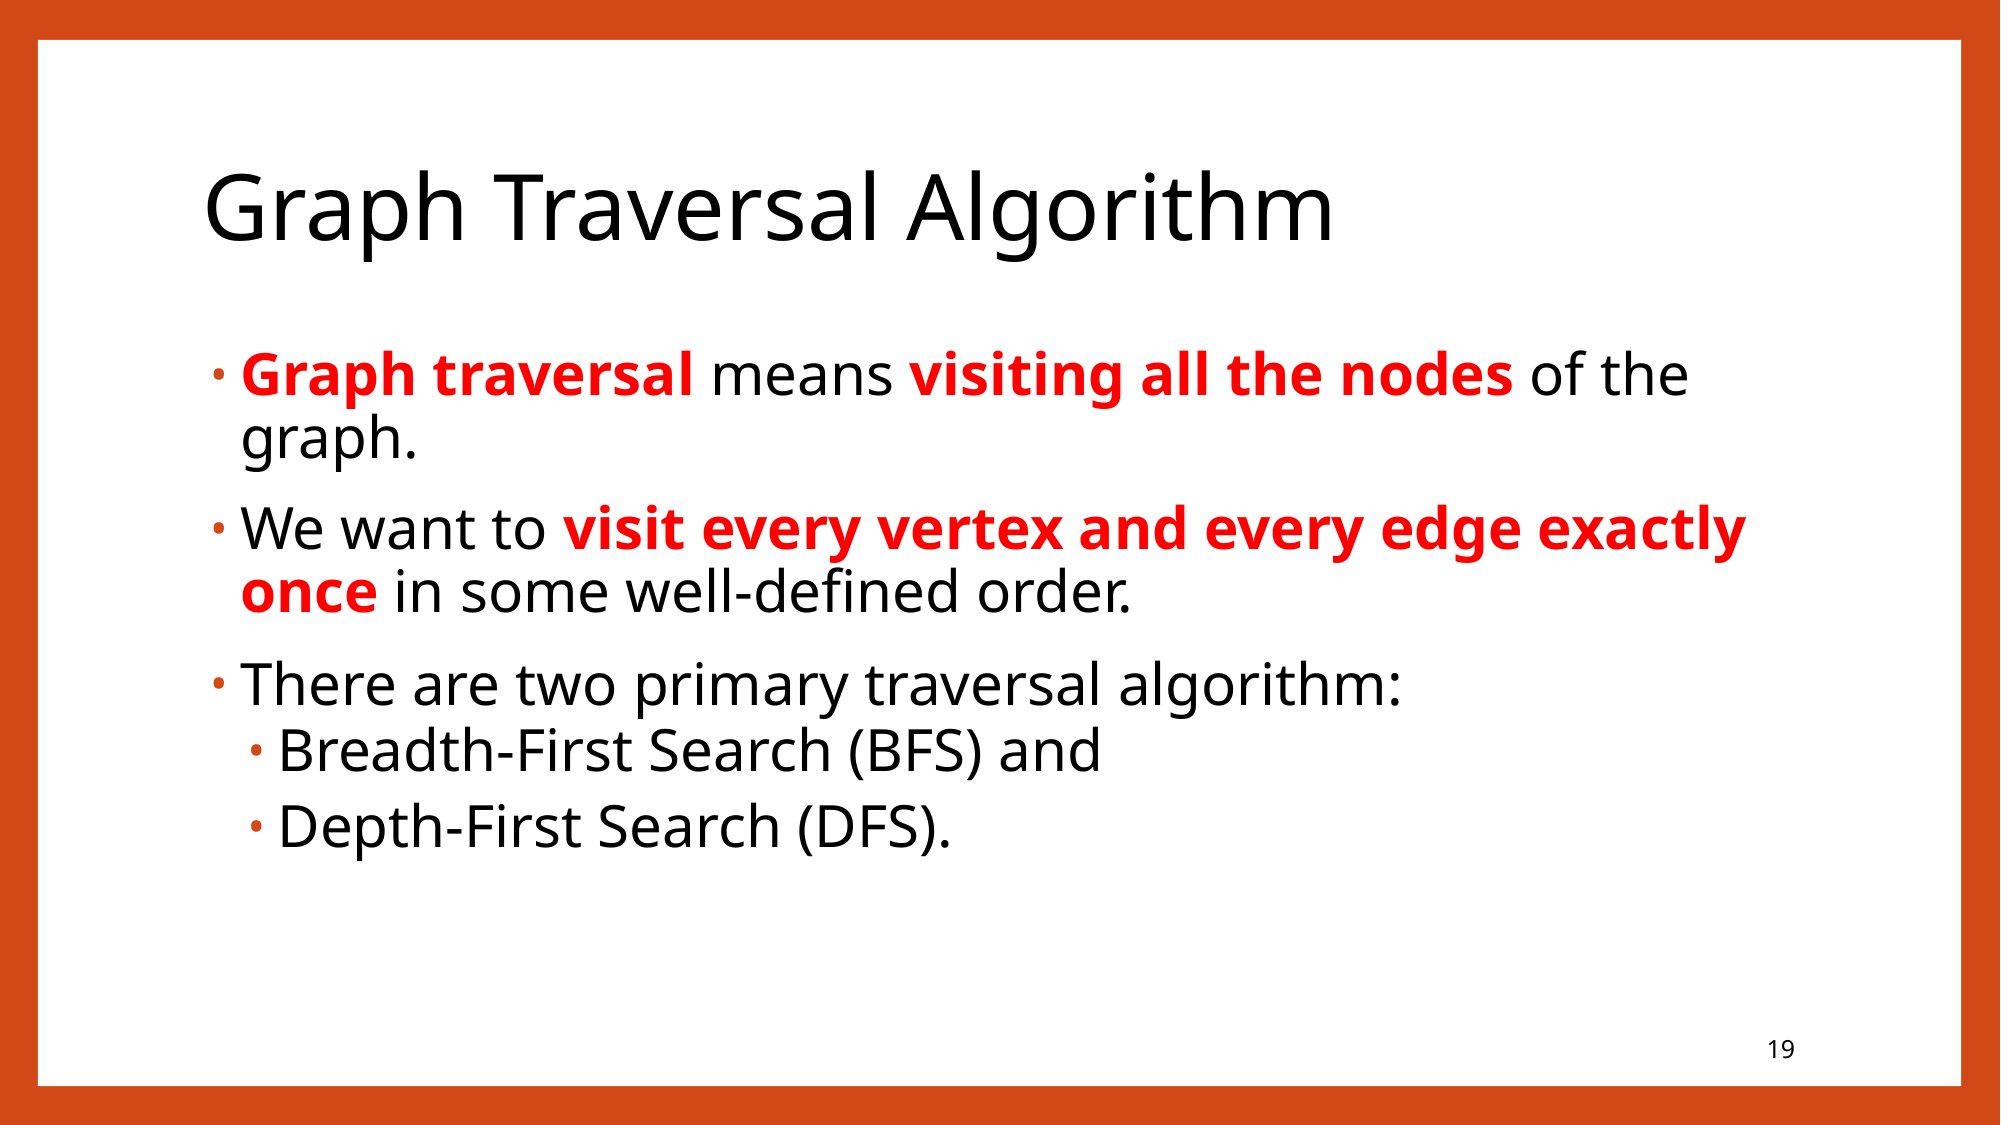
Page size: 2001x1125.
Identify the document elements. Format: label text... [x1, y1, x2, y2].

title Graph Traversal Algorithm [187, 99, 1808, 323]
slide_number 19 [1530, 1020, 1811, 1081]
list Graph traversal means visiting all the nodes of the graph. We want to visit every vertex and every edge exactly once in some well-defined order. There are two primary traversal algorithm: Breadth-First Search (BFS) and Depth-First Search (DFS). [187, 337, 1808, 1000]
